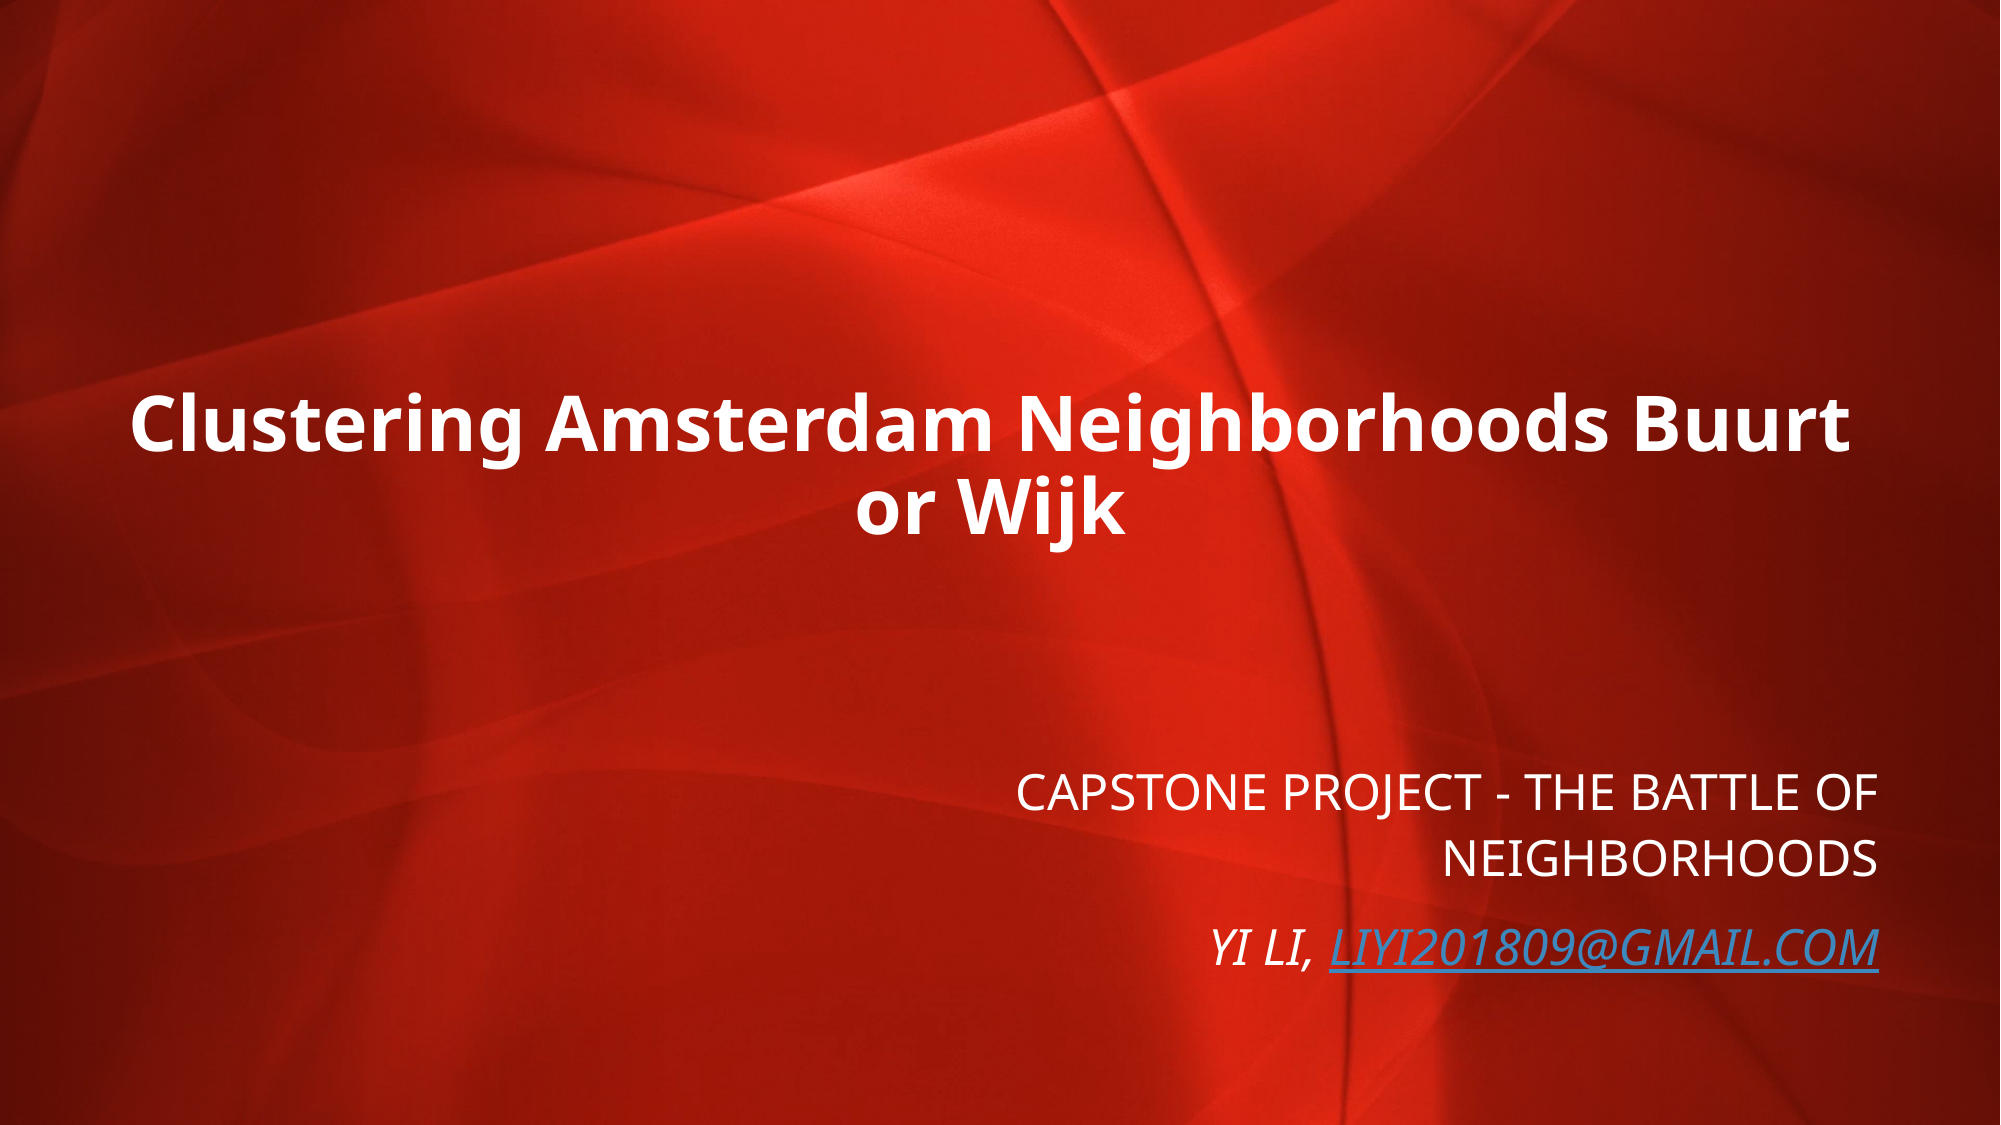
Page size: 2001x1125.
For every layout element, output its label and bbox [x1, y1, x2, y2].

text_box [0, 0, 2000, 1125]
